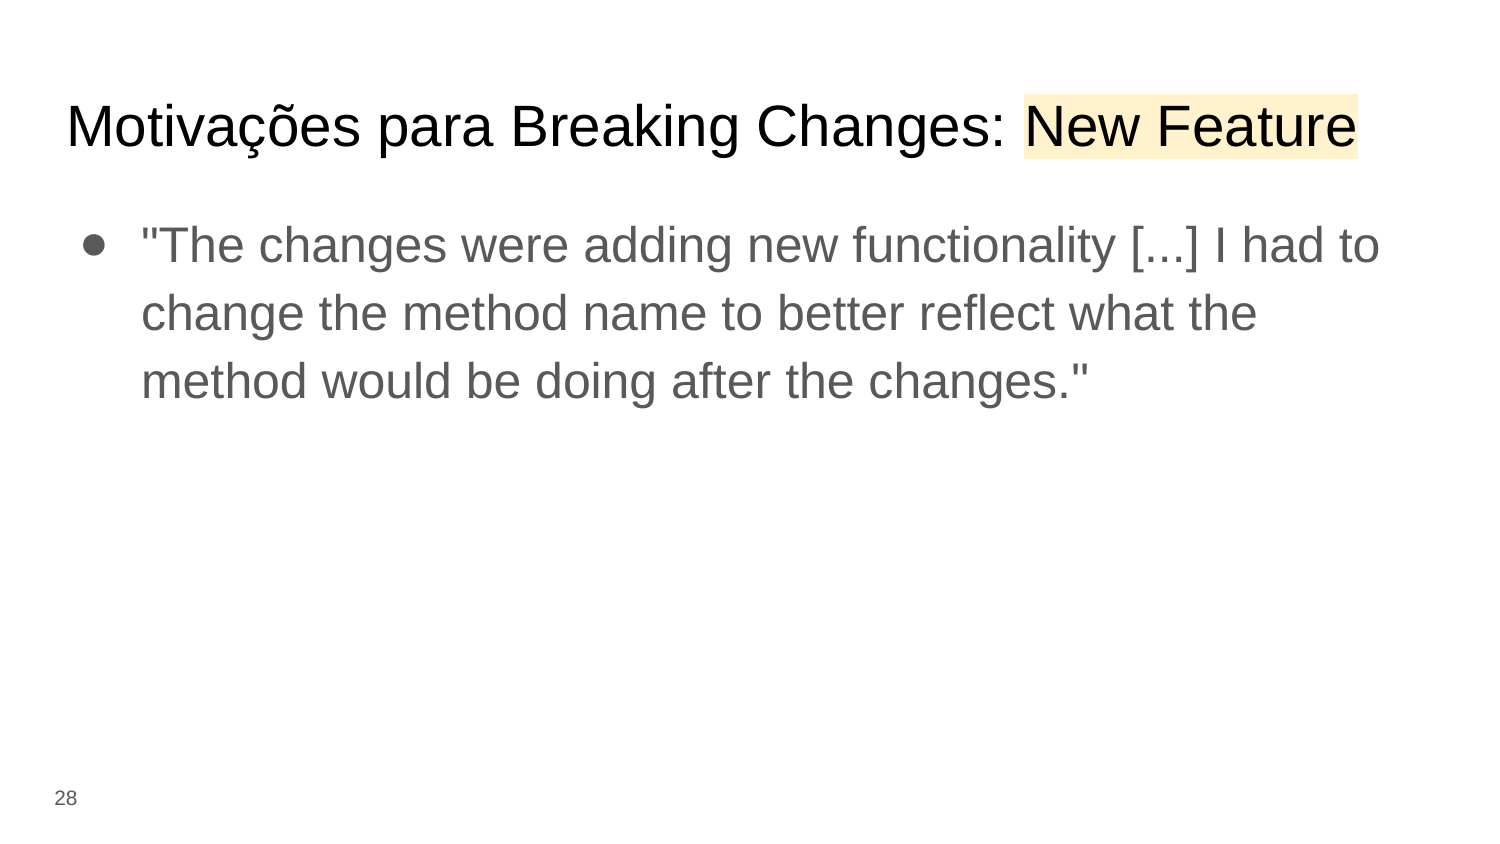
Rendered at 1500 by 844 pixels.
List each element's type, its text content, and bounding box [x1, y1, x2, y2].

title Motivações para Breaking Changes: New Feature [51, 72, 1449, 167]
slide_number ‹#› [2, 764, 93, 830]
list "The changes were adding new functionality [...] I had to change the method name to better reflect what the method would be doing after the changes." [51, 189, 1449, 737]
